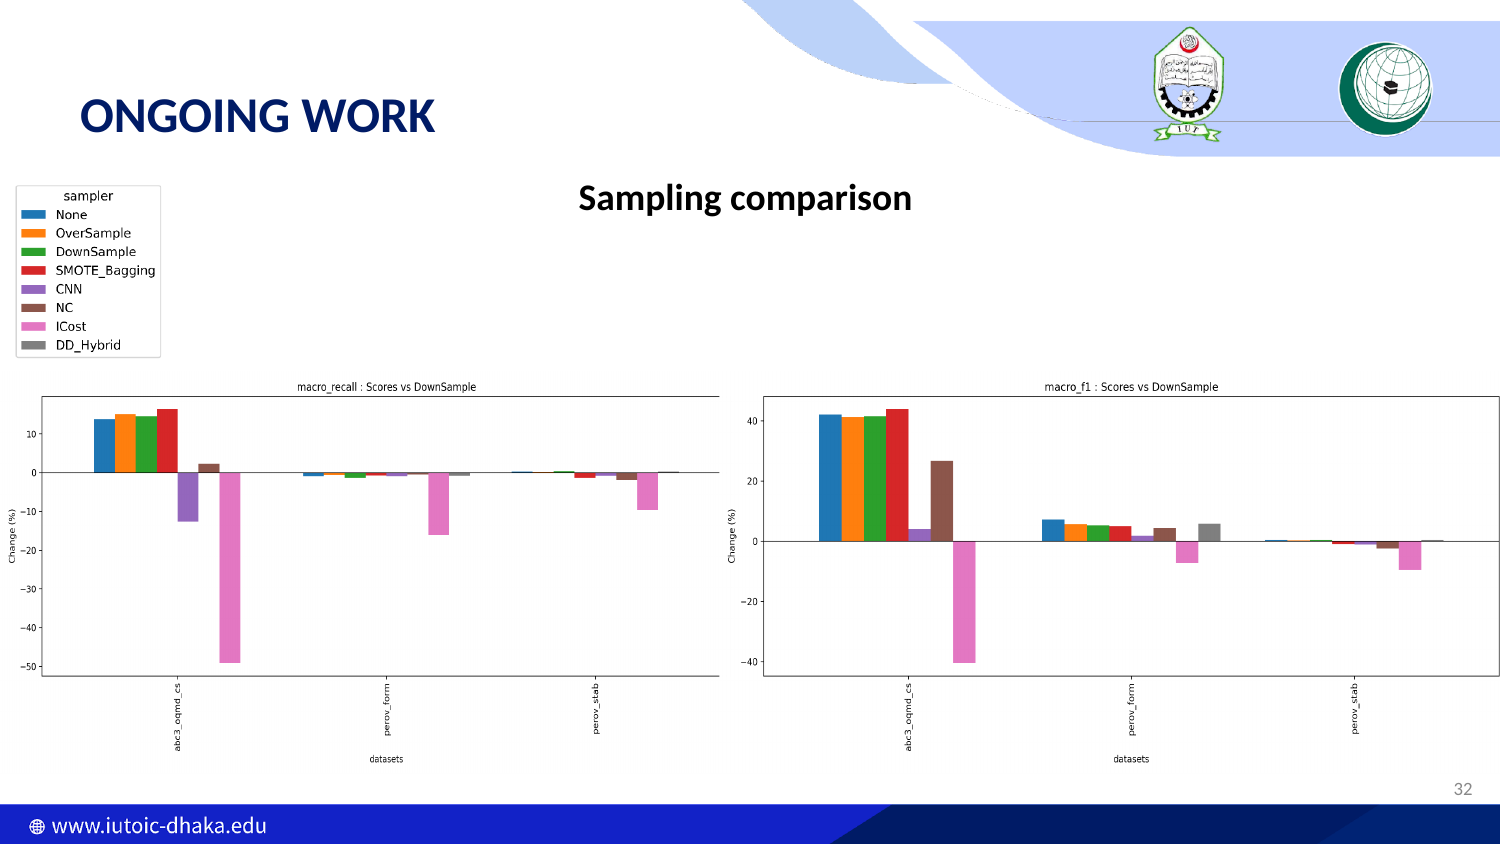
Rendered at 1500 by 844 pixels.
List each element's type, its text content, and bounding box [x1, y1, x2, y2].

text_box Sampling comparison [362, 157, 1138, 233]
slide_number 32 [1393, 783, 1484, 821]
text_box ONGOING WORK [11, 67, 504, 157]
picture [0, 0, 1500, 844]
